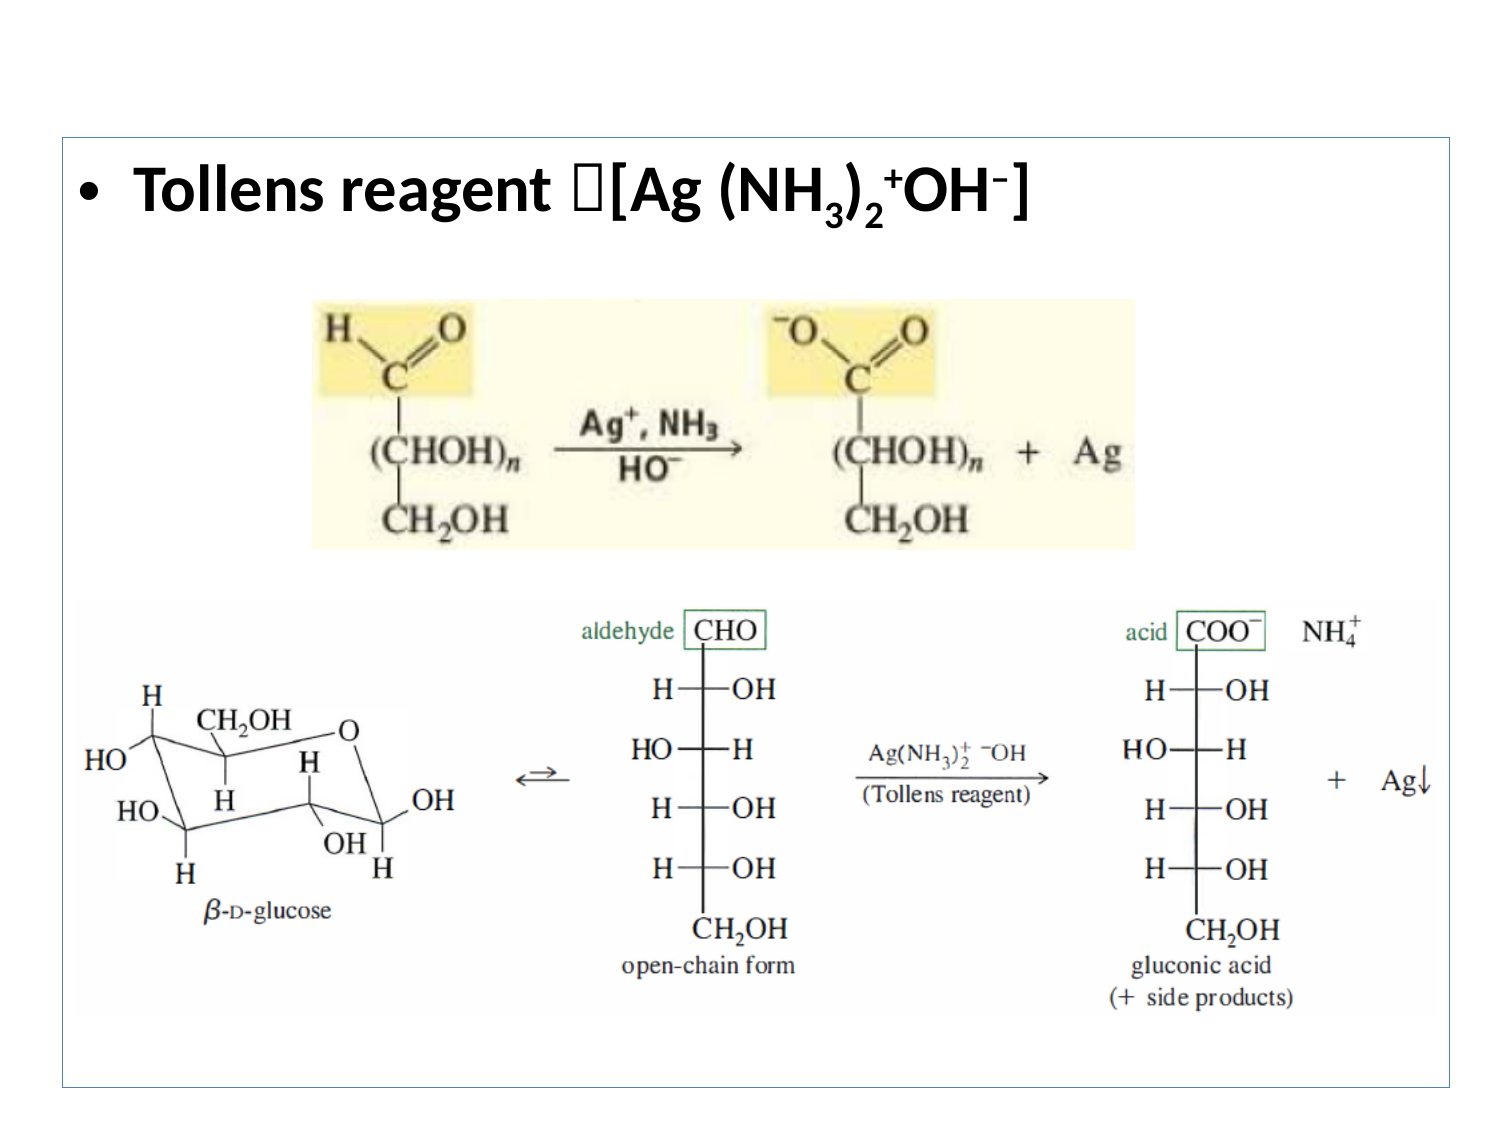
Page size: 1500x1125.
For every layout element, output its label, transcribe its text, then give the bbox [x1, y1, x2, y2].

picture [312, 299, 1135, 551]
list Tollens reagent [Ag (NH3)2+OH‒] [62, 137, 1450, 1088]
picture [74, 599, 1438, 1015]
